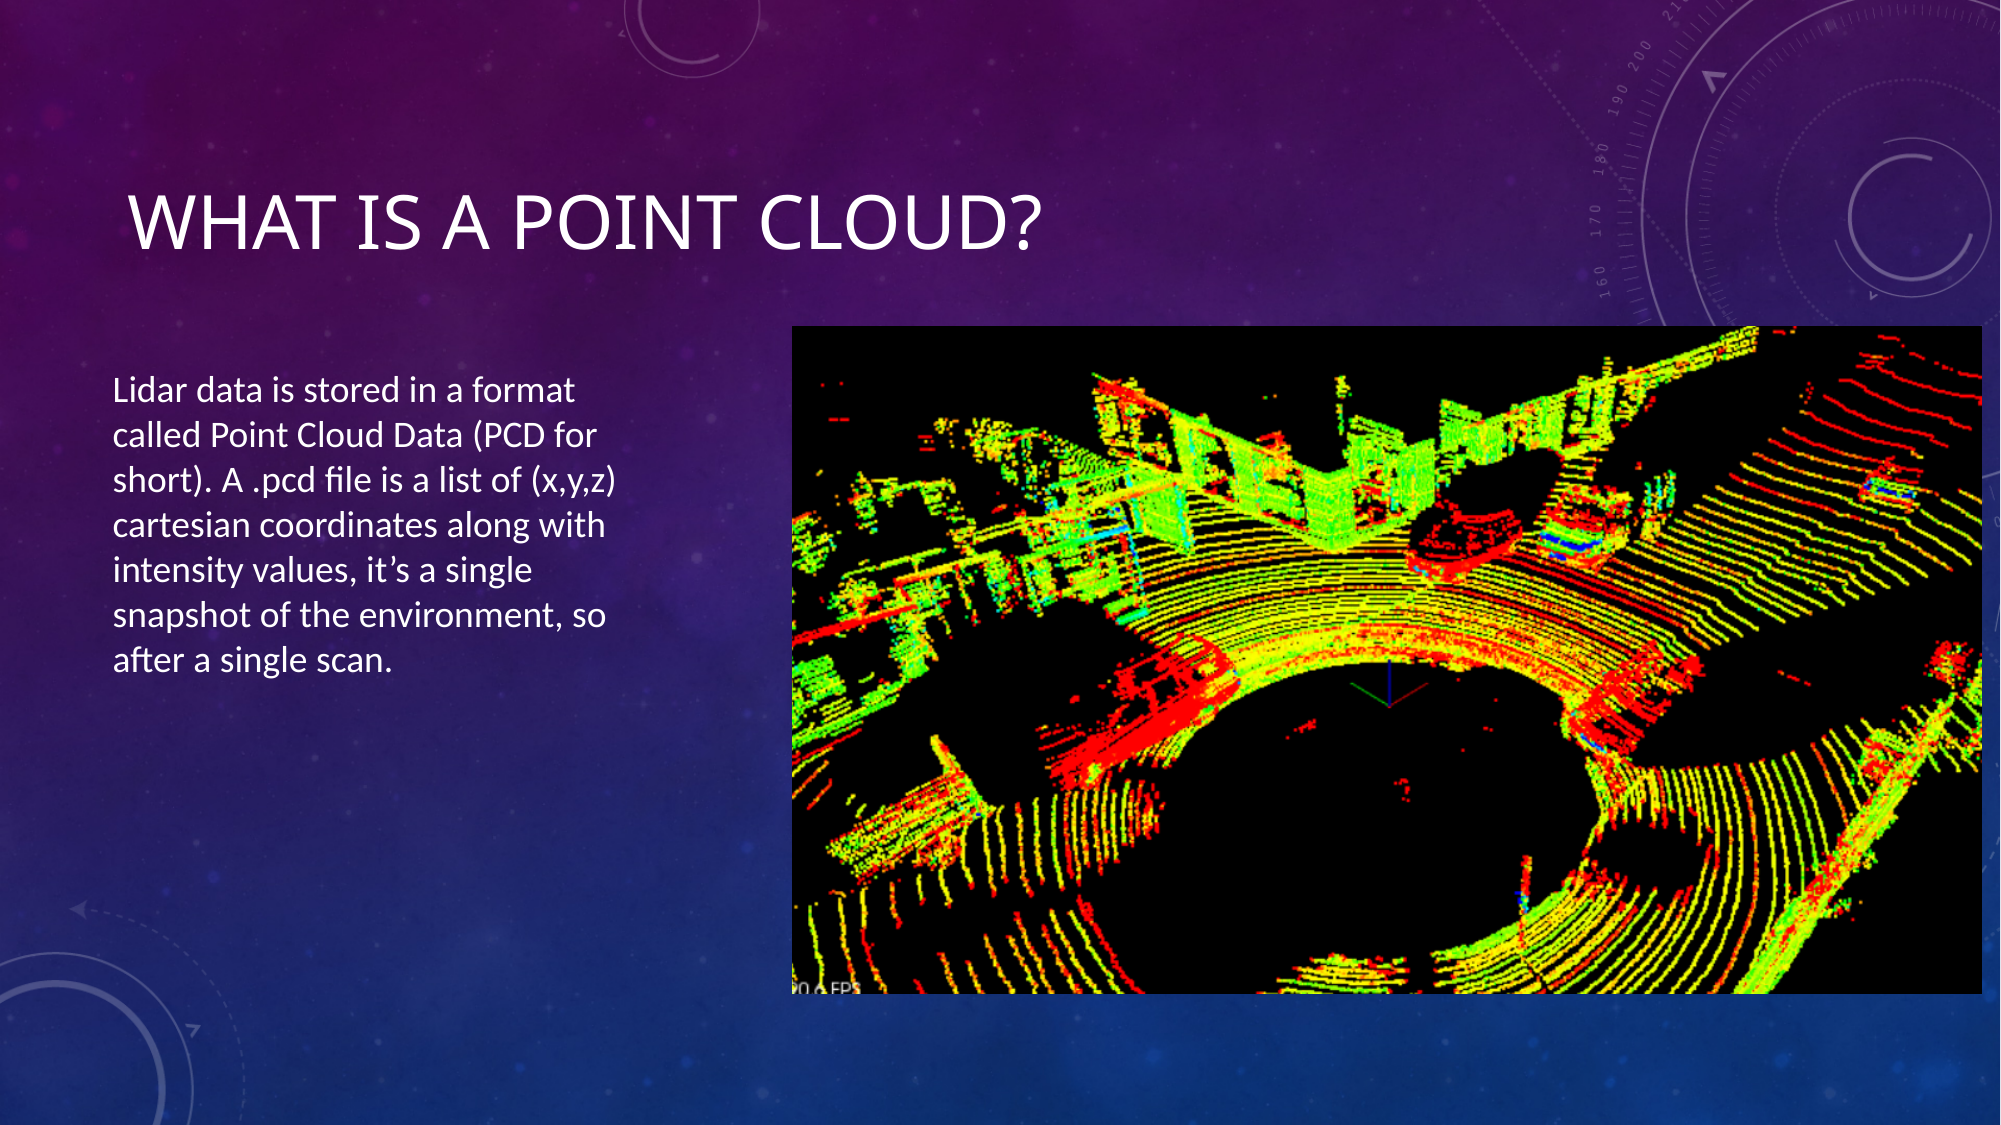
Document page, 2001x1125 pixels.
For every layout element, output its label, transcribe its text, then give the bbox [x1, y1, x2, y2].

title WhAT IS A POINT CLOUD? [112, 99, 1775, 339]
picture [0, 0, 2001, 1125]
text_box Lidar data is stored in a format called Point Cloud Data (PCD for short). A .pcd file is a list of (x,y,z) cartesian coordinates along with intensity values, it’s a single snapshot of the environment, so after a single scan. [97, 358, 634, 688]
